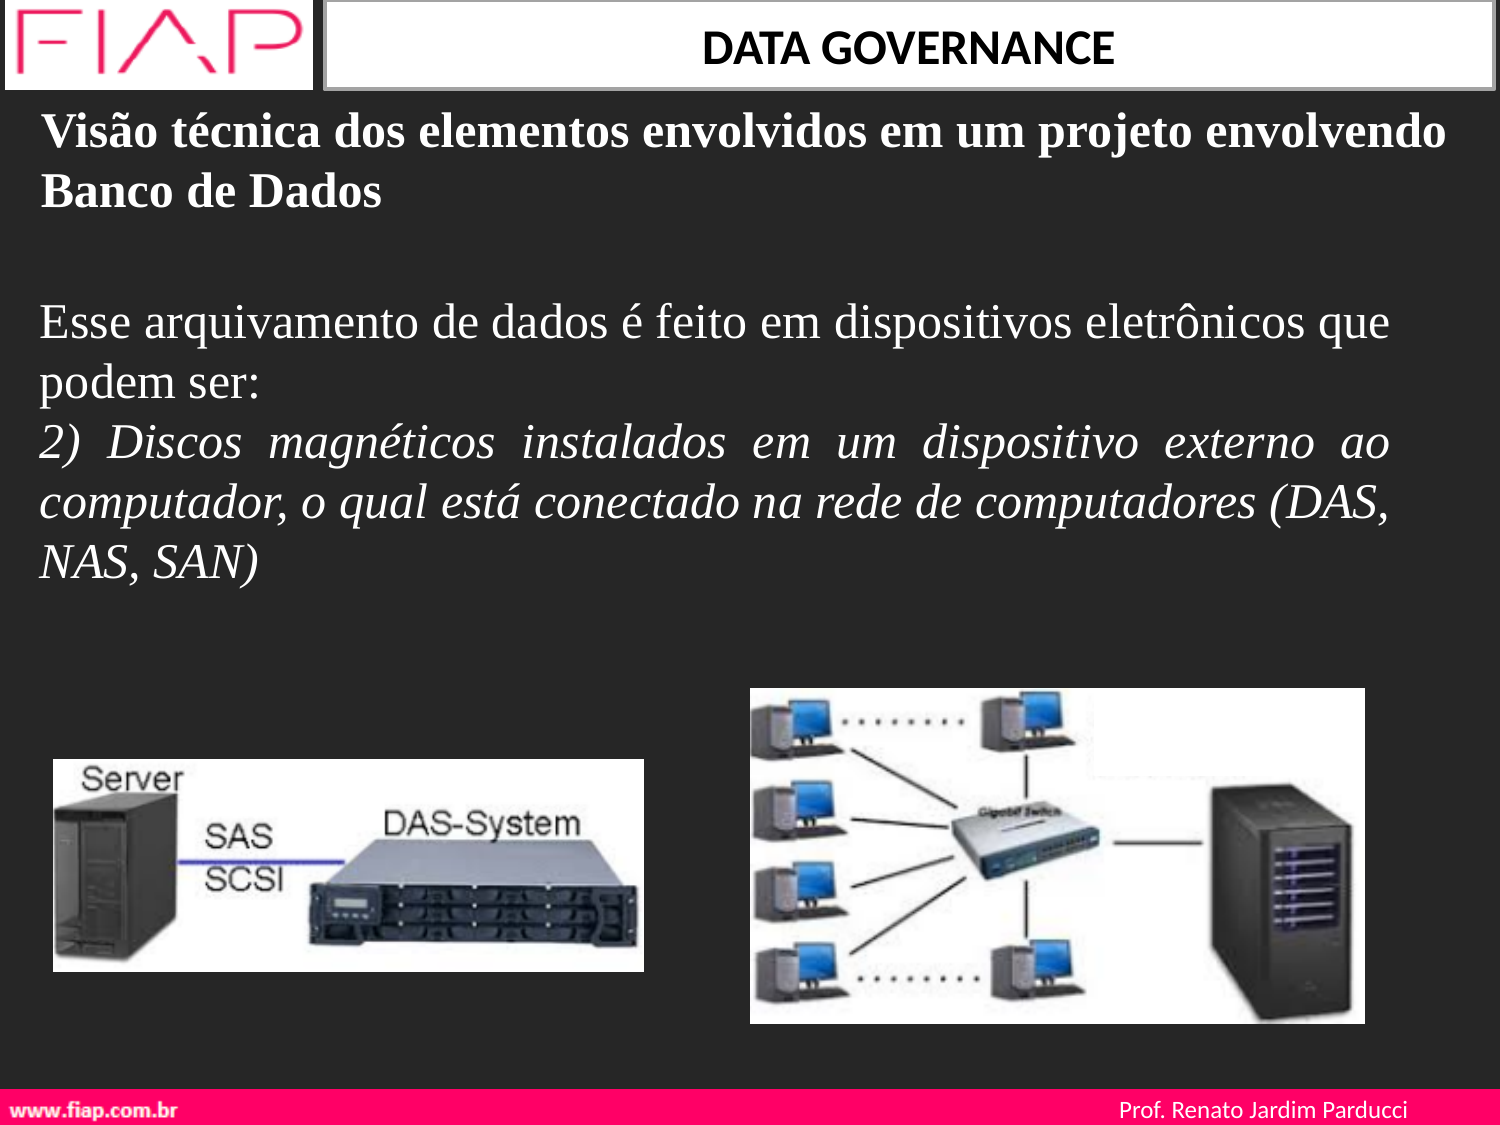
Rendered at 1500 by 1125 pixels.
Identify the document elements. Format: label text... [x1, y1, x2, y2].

text_box Visão técnica dos elementos envolvidos em um projeto envolvendo Banco de Dados [26, 90, 1471, 225]
text_box Esse arquivamento de dados é feito em dispositivos eletrônicos que podem ser: 2) Discos magnéticos instalados em um dispositivo externo ao computador, o qual está conectado na rede de computadores (DAS, NAS, SAN) [25, 281, 1407, 596]
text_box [749, 688, 1365, 1024]
picture [52, 758, 644, 972]
